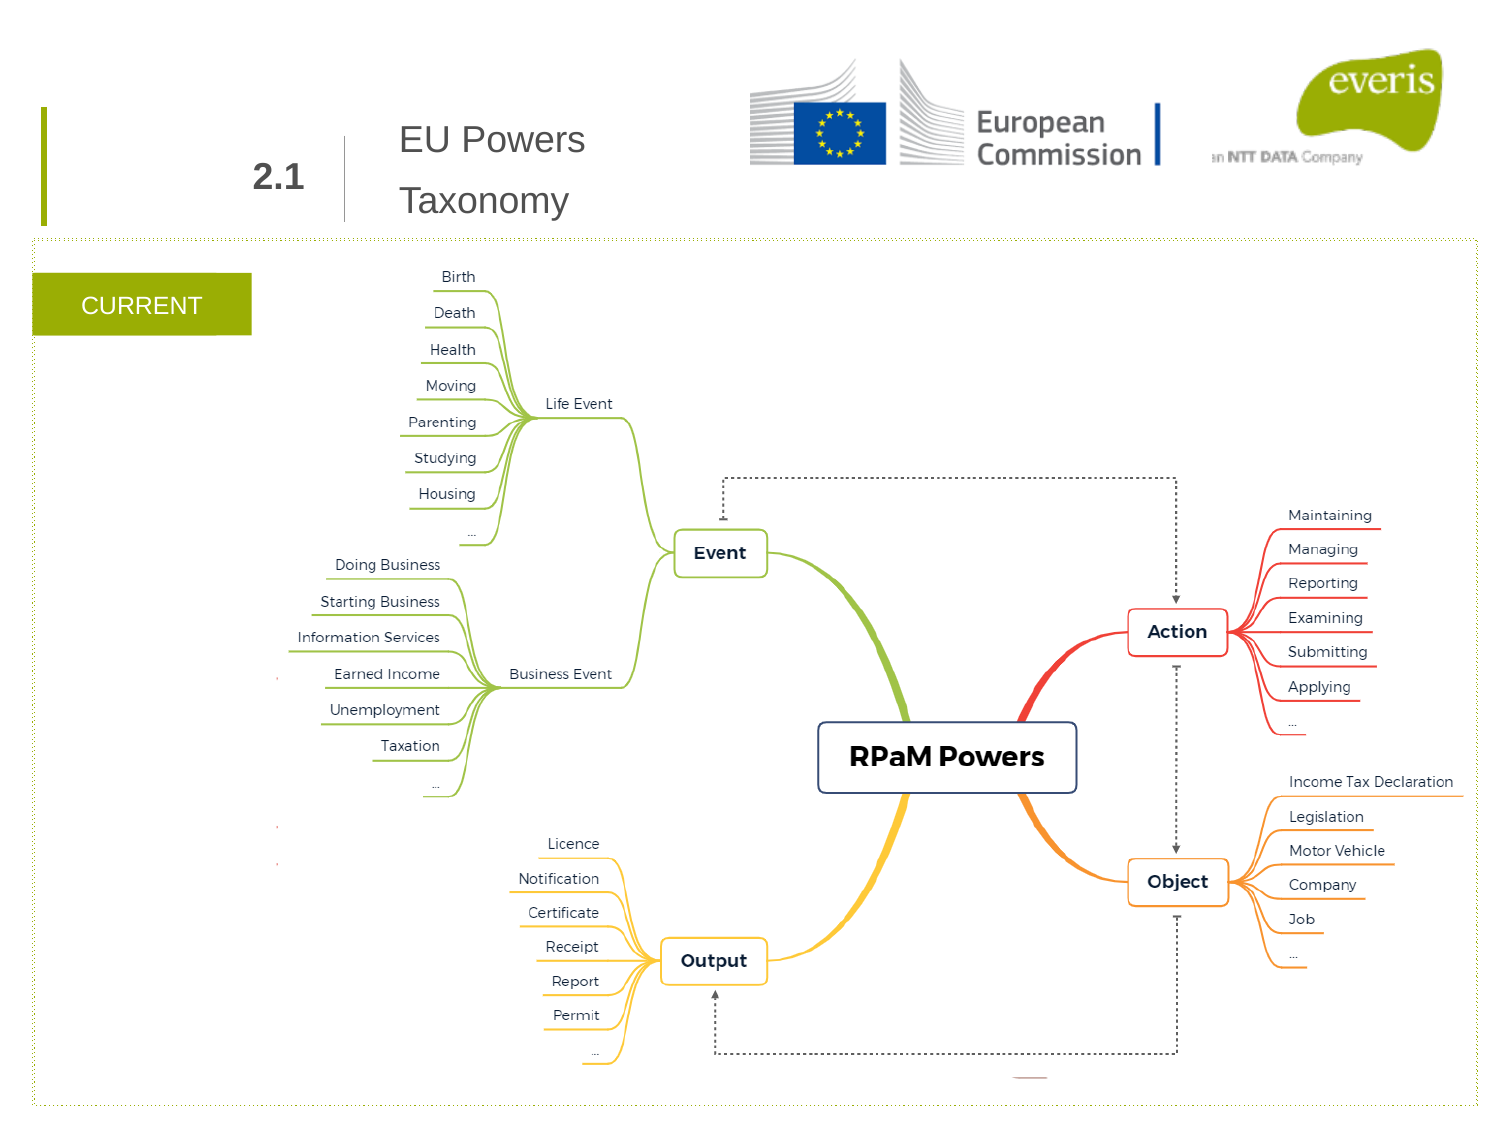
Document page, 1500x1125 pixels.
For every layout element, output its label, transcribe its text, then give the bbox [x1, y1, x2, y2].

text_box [32, 238, 1477, 1106]
picture [749, 27, 1453, 186]
list EU Powers Taxonomy [384, 112, 637, 234]
list 2.1 [237, 149, 334, 213]
